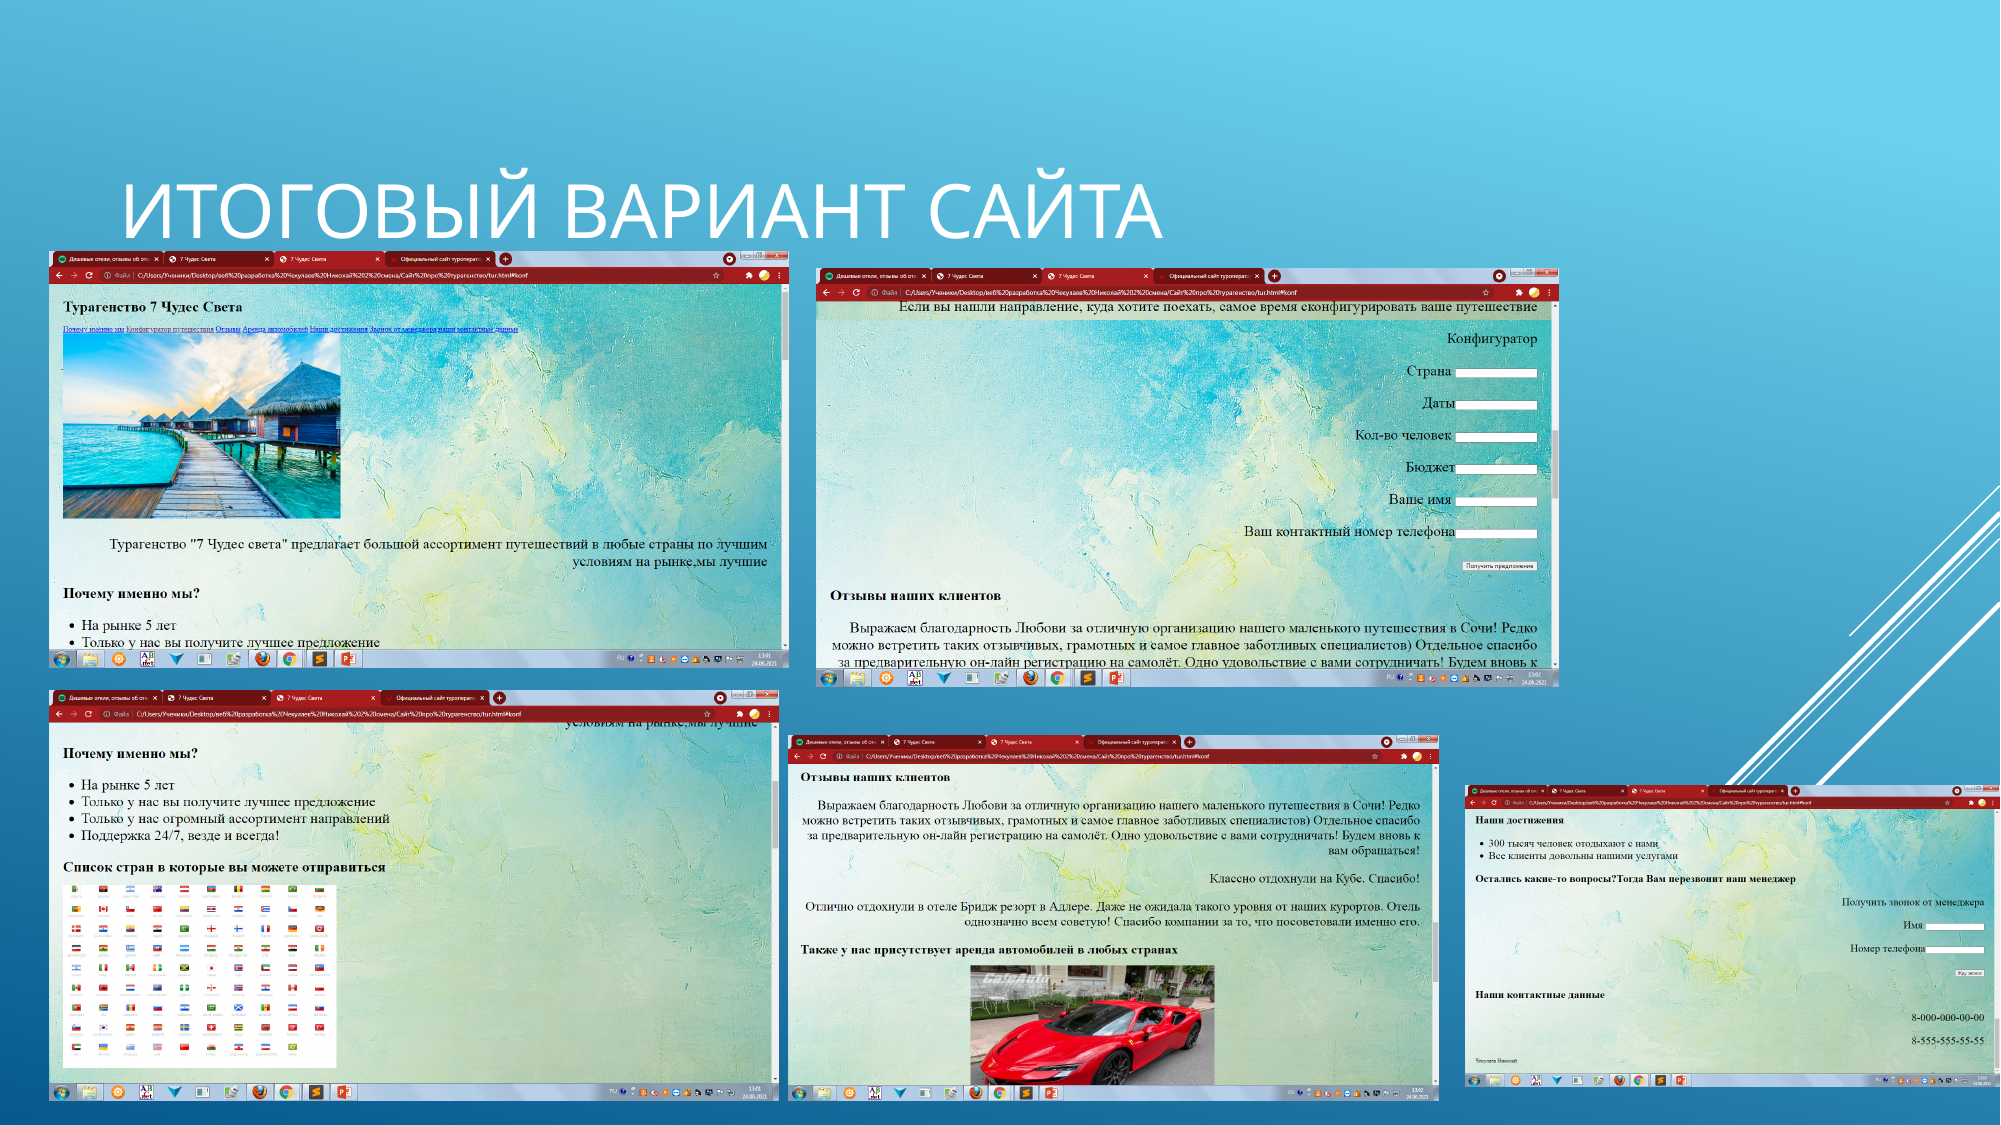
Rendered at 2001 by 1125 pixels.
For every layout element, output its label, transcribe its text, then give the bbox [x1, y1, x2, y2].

picture [49, 690, 779, 1101]
picture [1464, 785, 2000, 1087]
picture [788, 734, 1439, 1101]
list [49, 251, 789, 668]
picture [816, 268, 1559, 687]
title Итоговый вариант сайта [104, 85, 1505, 333]
